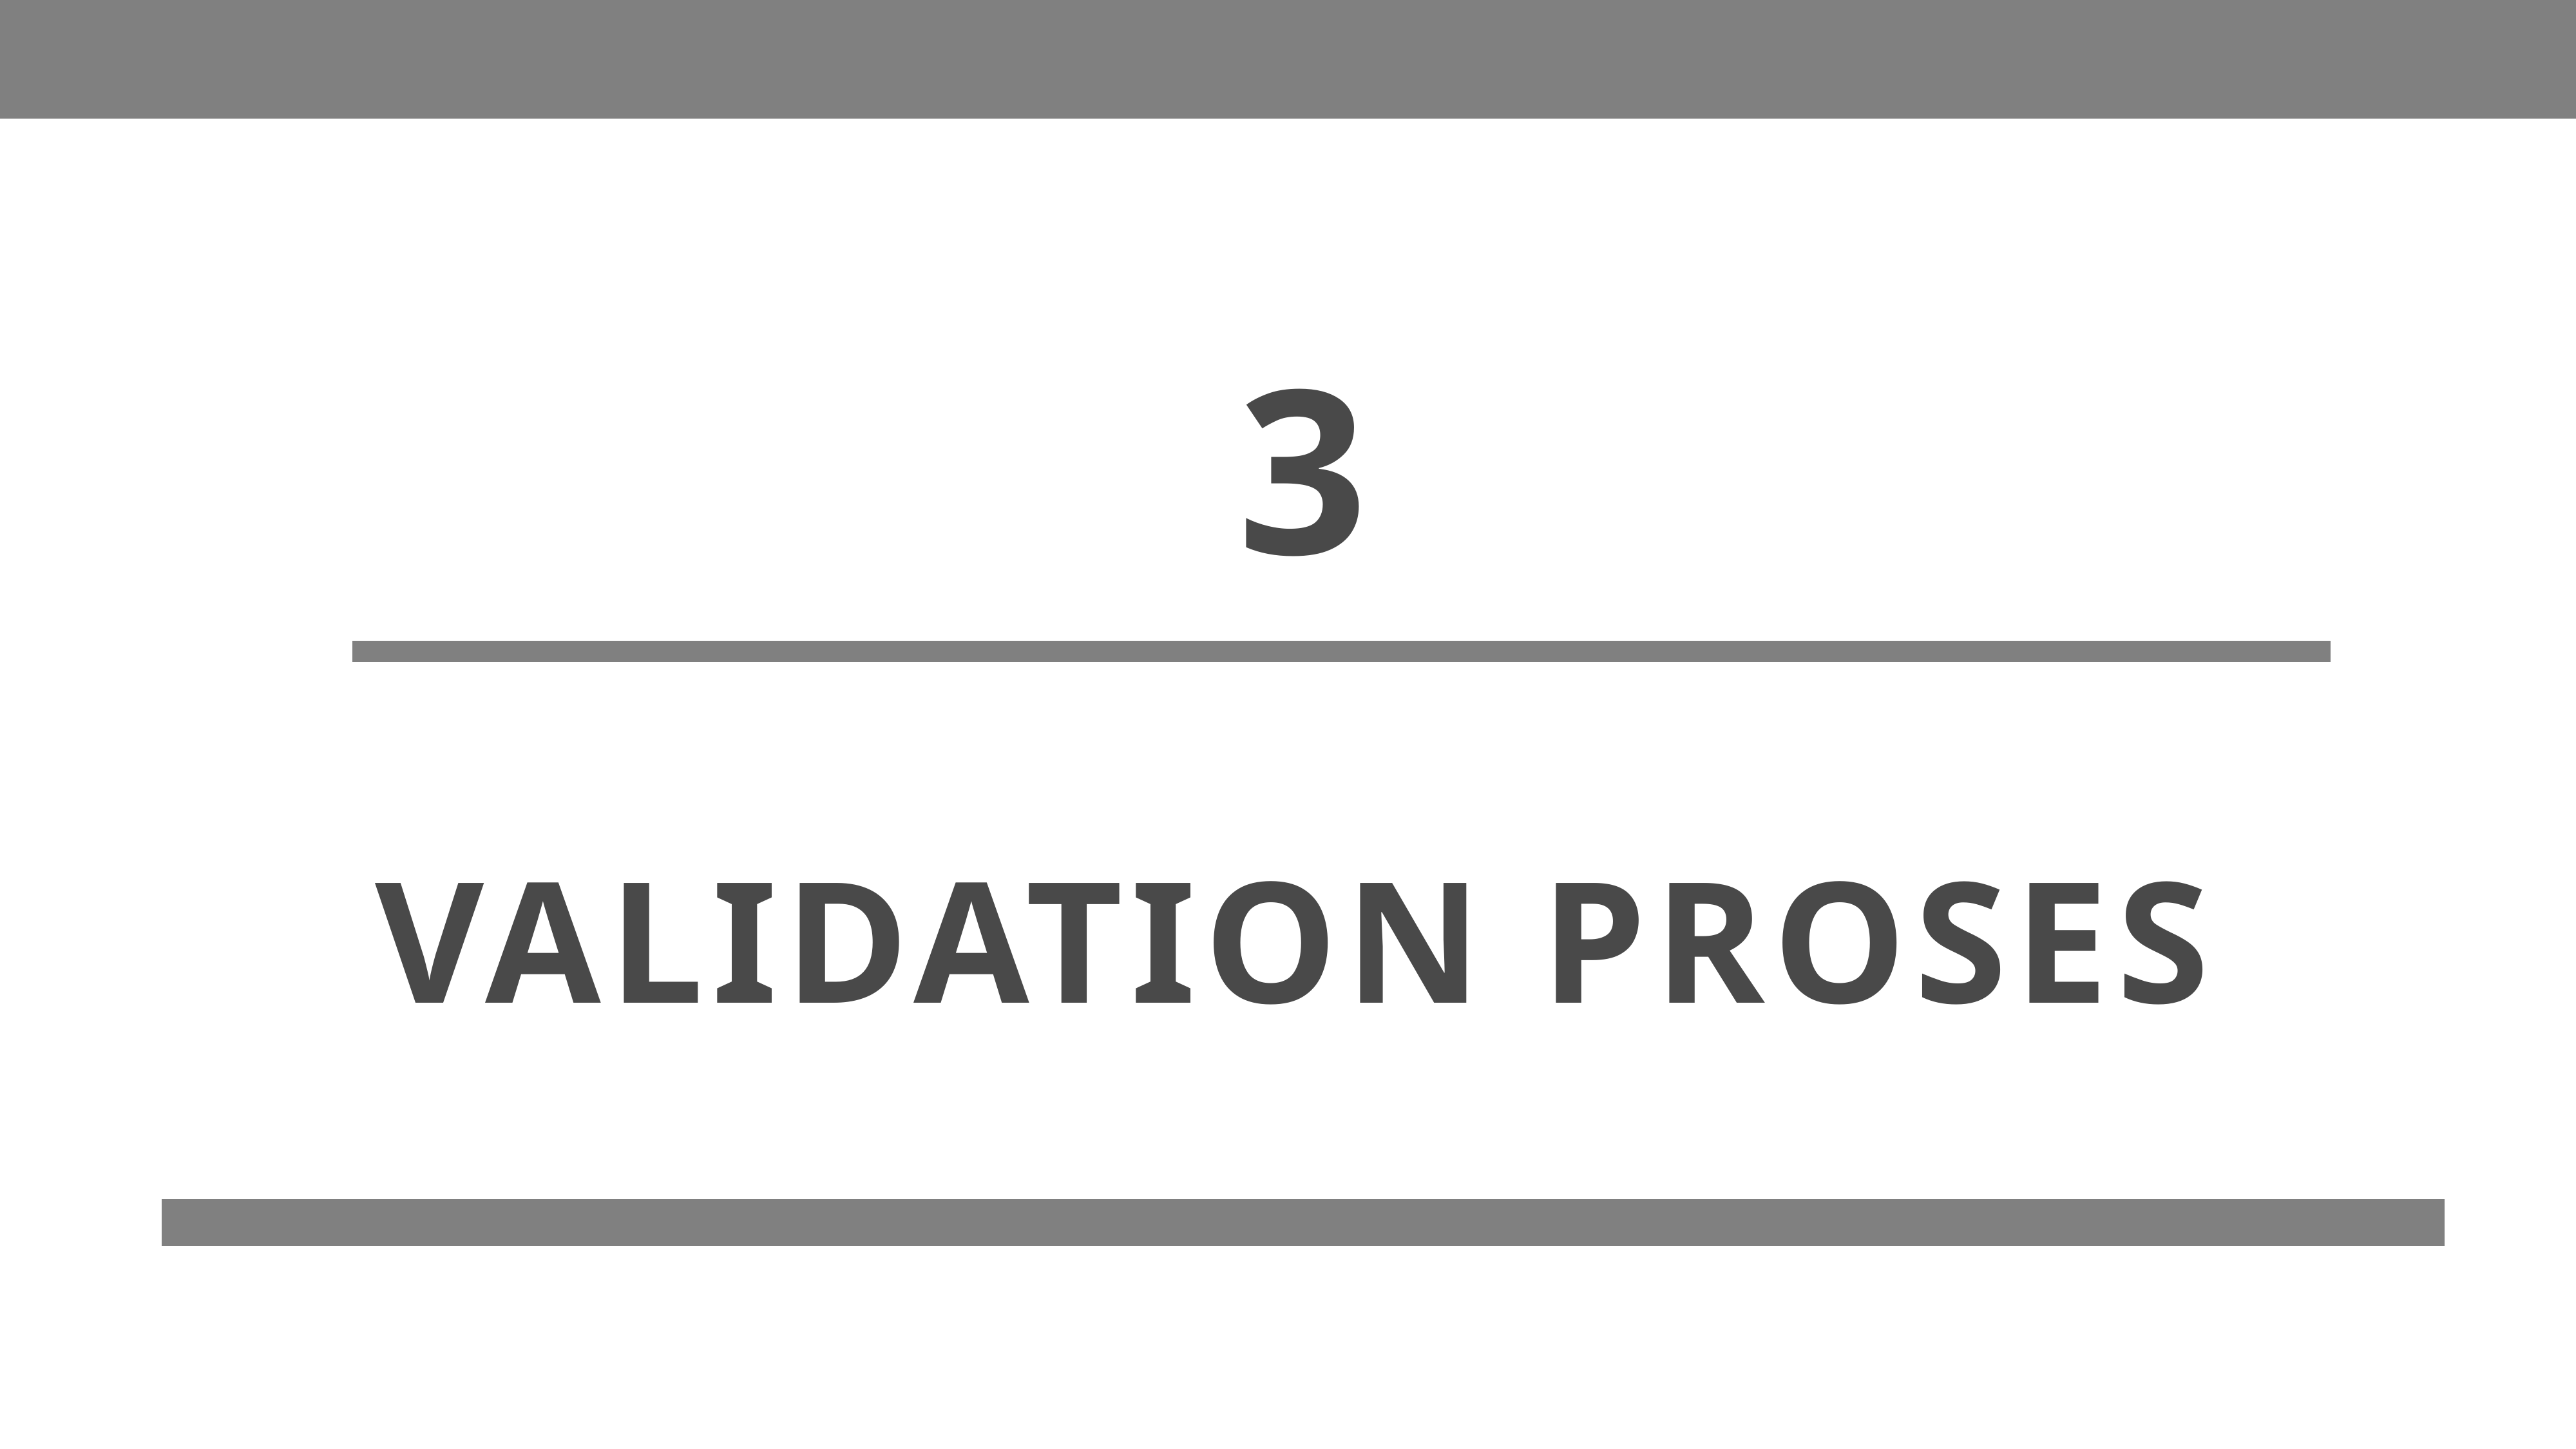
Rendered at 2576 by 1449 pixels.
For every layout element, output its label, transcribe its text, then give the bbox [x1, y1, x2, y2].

text_box 3 [1228, 321, 1379, 605]
text_box VALIDATION PROSES [365, 739, 2241, 1042]
